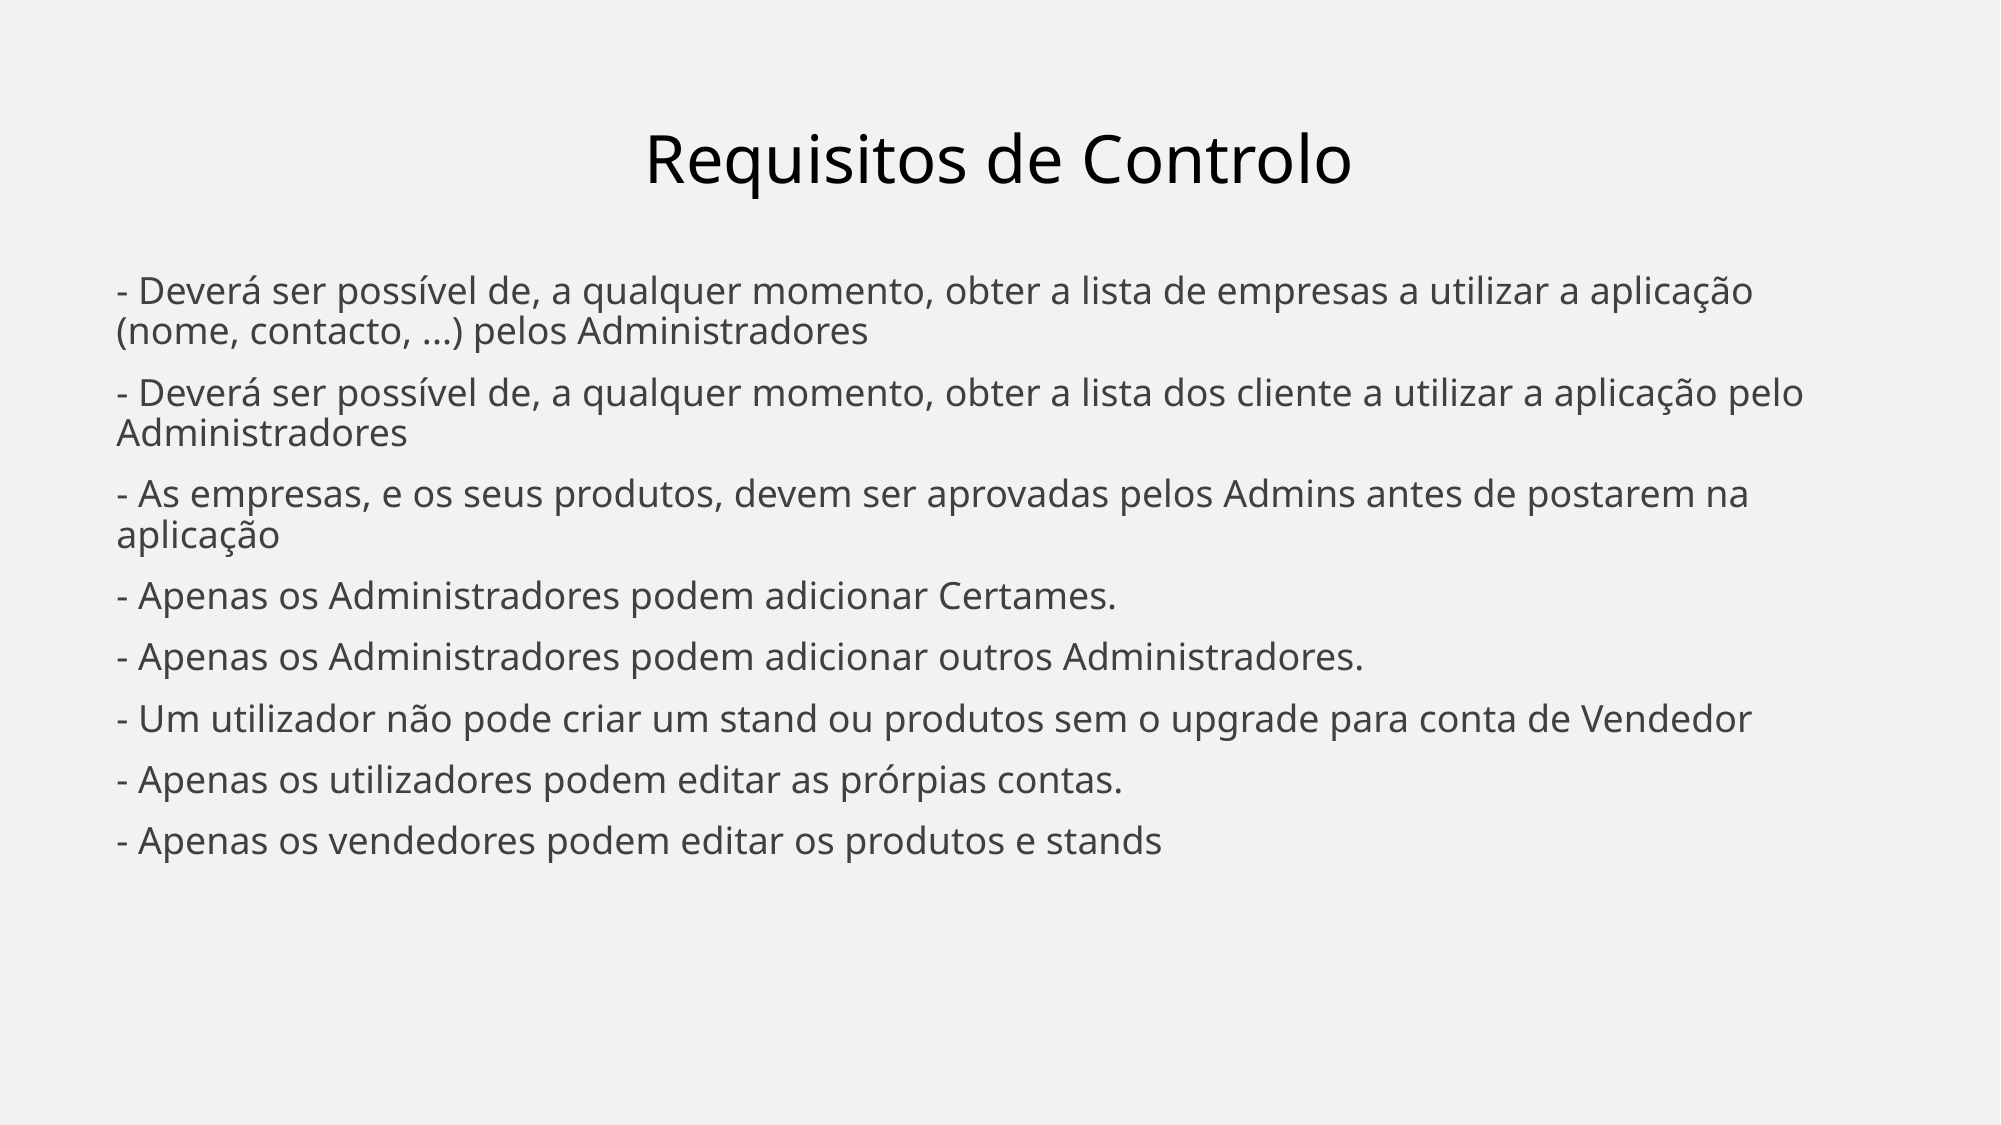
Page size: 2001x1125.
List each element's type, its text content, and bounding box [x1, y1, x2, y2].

list - Deverá ser possível de, a qualquer momento, obter a lista de empresas a utilizar a aplicação (nome, contacto, ...) pelos Administradores - Deverá ser possível de, a qualquer momento, obter a lista dos cliente a utilizar a aplicação pelo Administradores - As empresas, e os seus produtos, devem ser aprovadas pelos Admins antes de postarem na aplicação - Apenas os Administradores podem adicionar Certames. - Apenas os Administradores podem adicionar outros Administradores. - Um utilizador não pode criar um stand ou produtos sem o upgrade para conta de Vendedor - Apenas os utilizadores podem editar as prórpias contas. - Apenas os vendedores podem editar os produtos e stands [101, 264, 1827, 940]
title Requisitos de Controlo [137, 104, 1863, 219]
